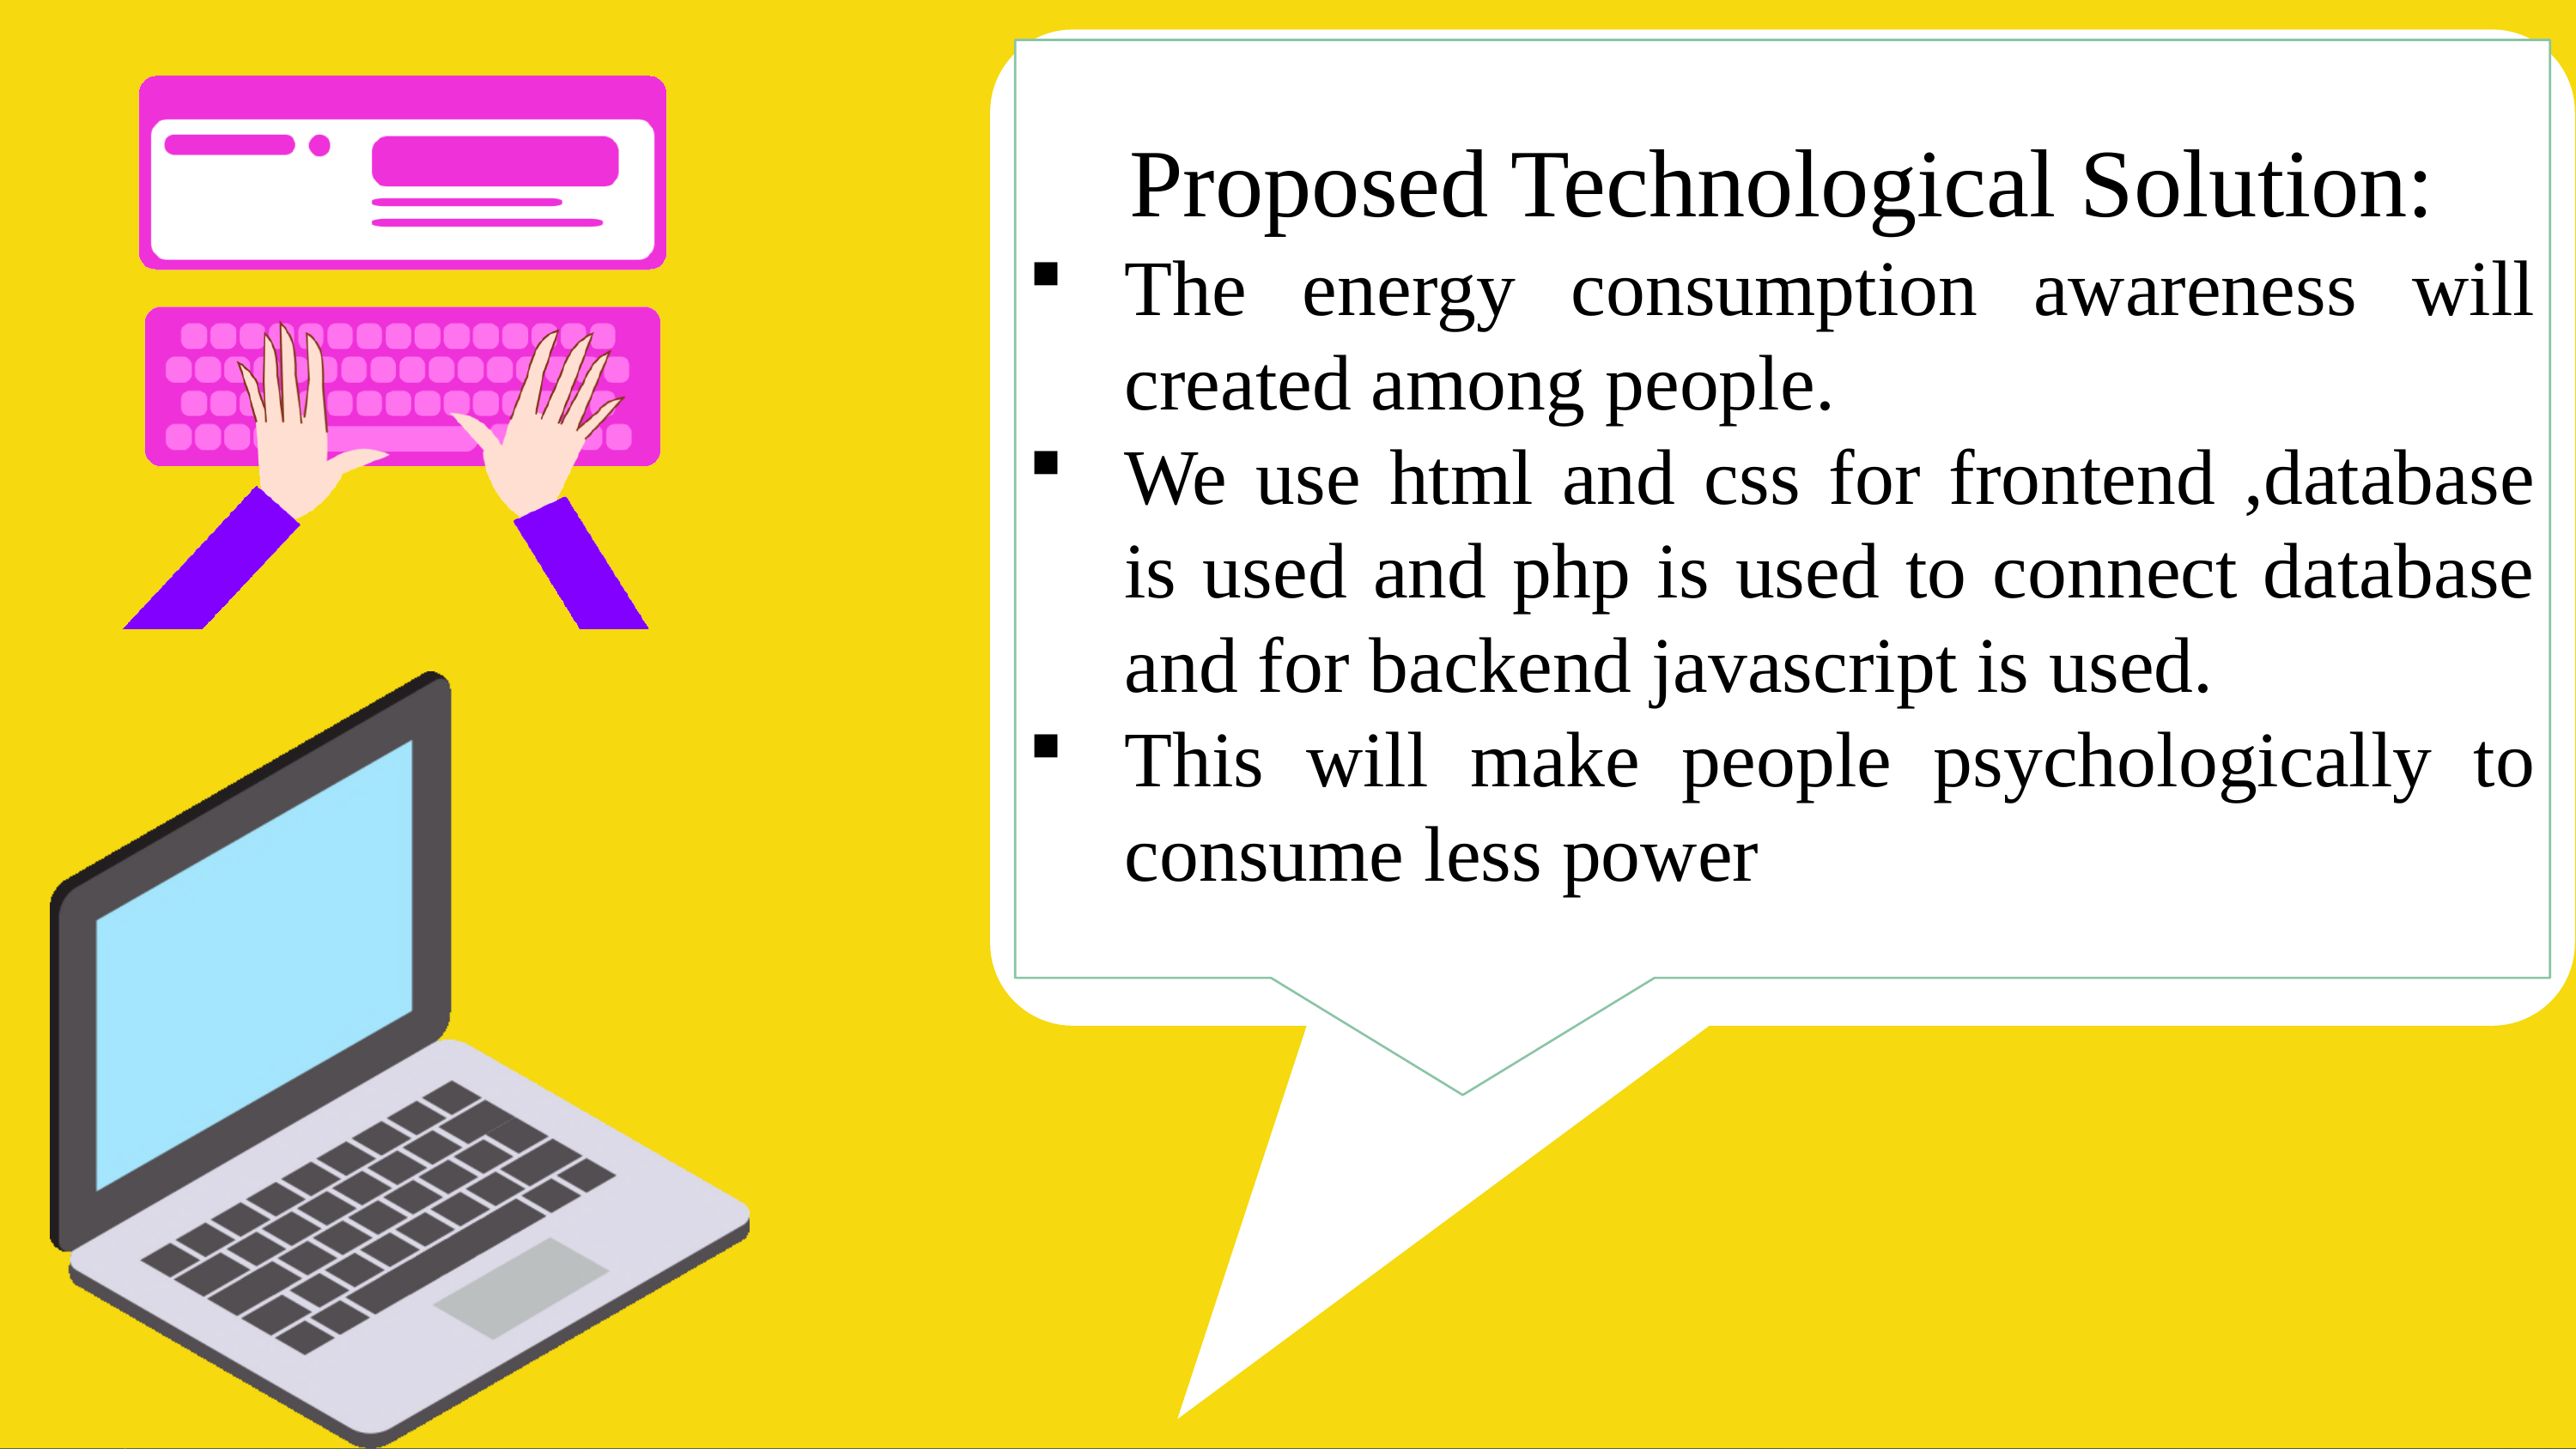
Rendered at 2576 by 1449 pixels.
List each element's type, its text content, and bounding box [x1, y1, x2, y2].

text_box [1035, 29, 2530, 39]
text_box Proposed Technological Solution: The energy consumption awareness will created among people. We use html and css for frontend ,database is used and php is used to connect database and for backend javascript is used. This will make people psychologically to consume less power [1013, 39, 2552, 1096]
text_box [0, 0, 2576, 1449]
picture [100, 76, 699, 629]
picture [50, 671, 750, 1449]
text_box [990, 55, 2575, 1420]
